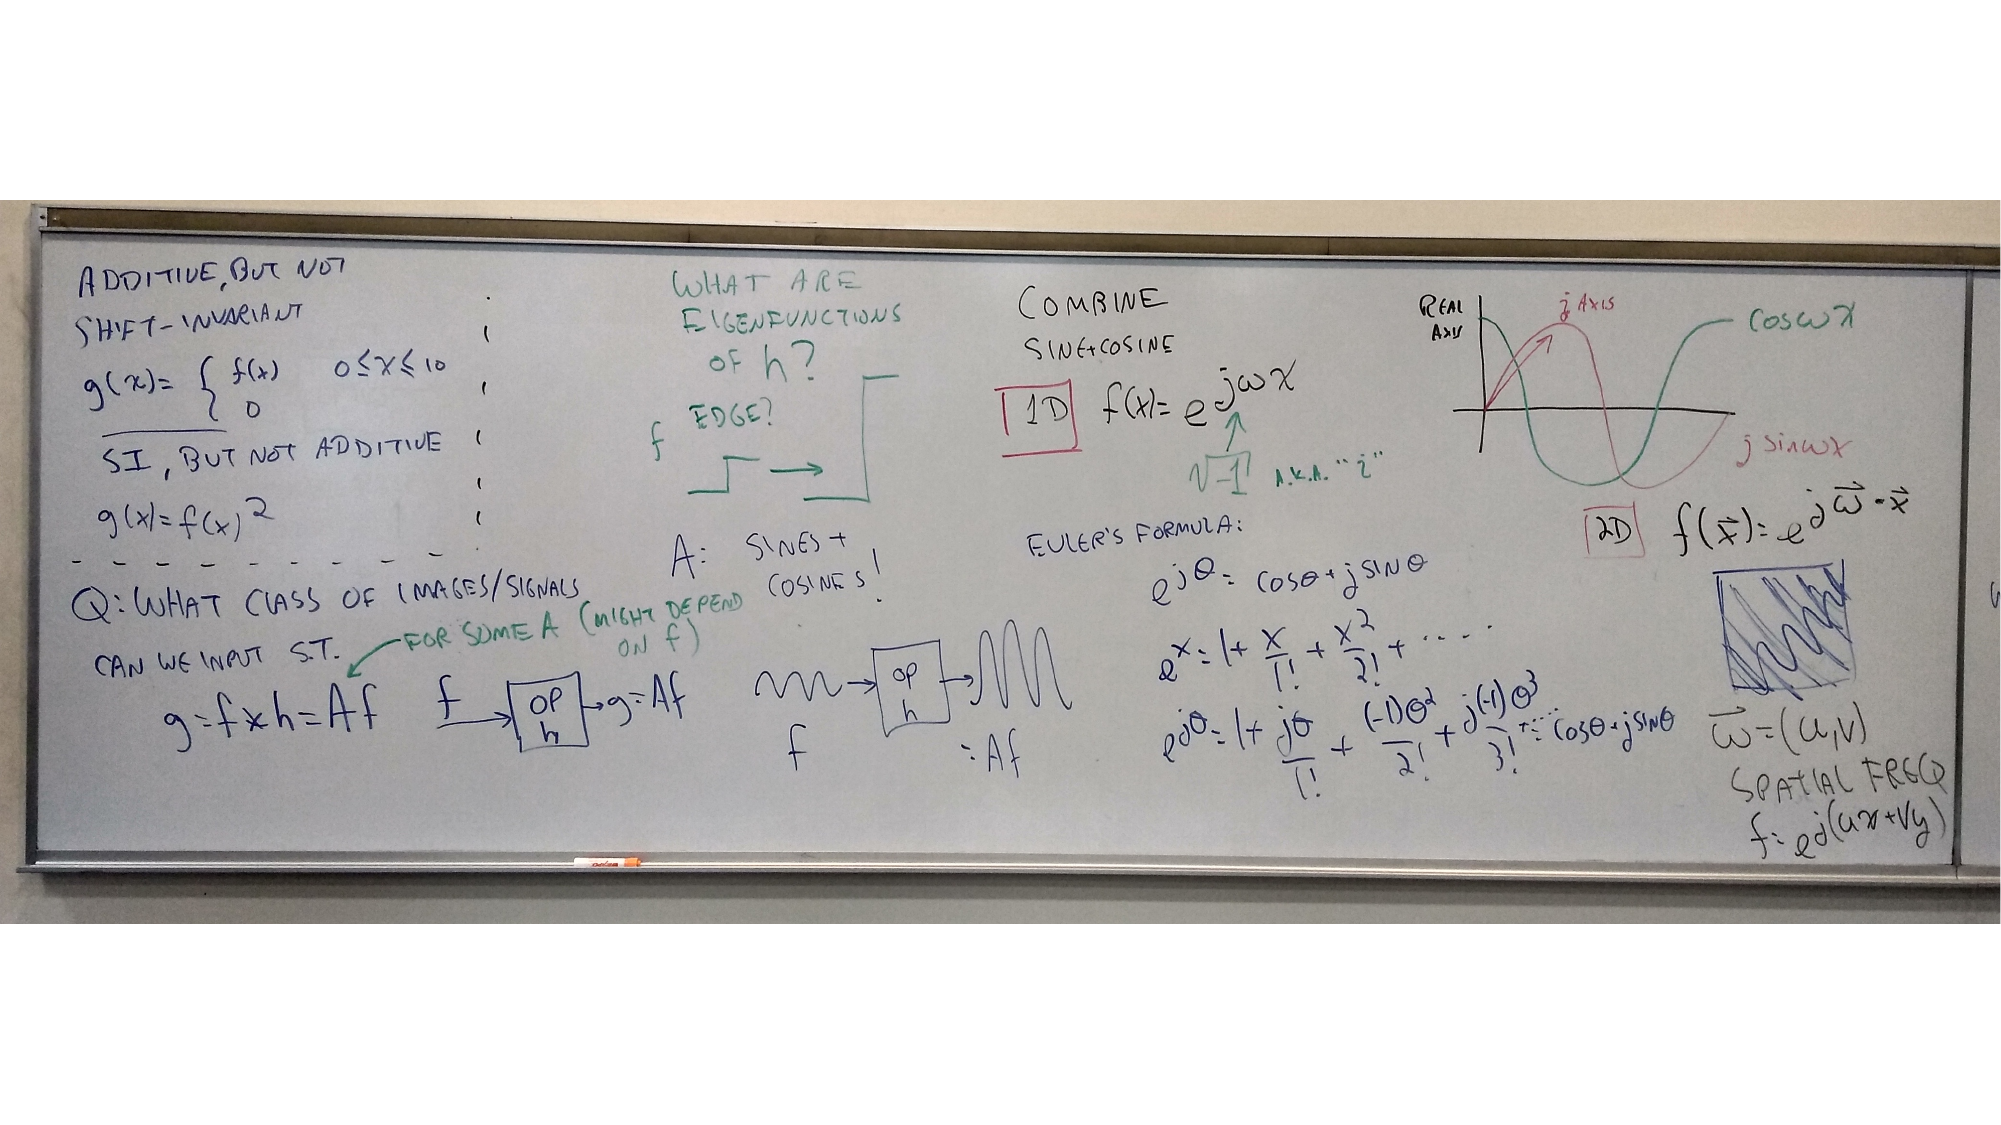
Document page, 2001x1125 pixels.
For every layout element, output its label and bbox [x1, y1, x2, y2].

list [0, 200, 2000, 924]
